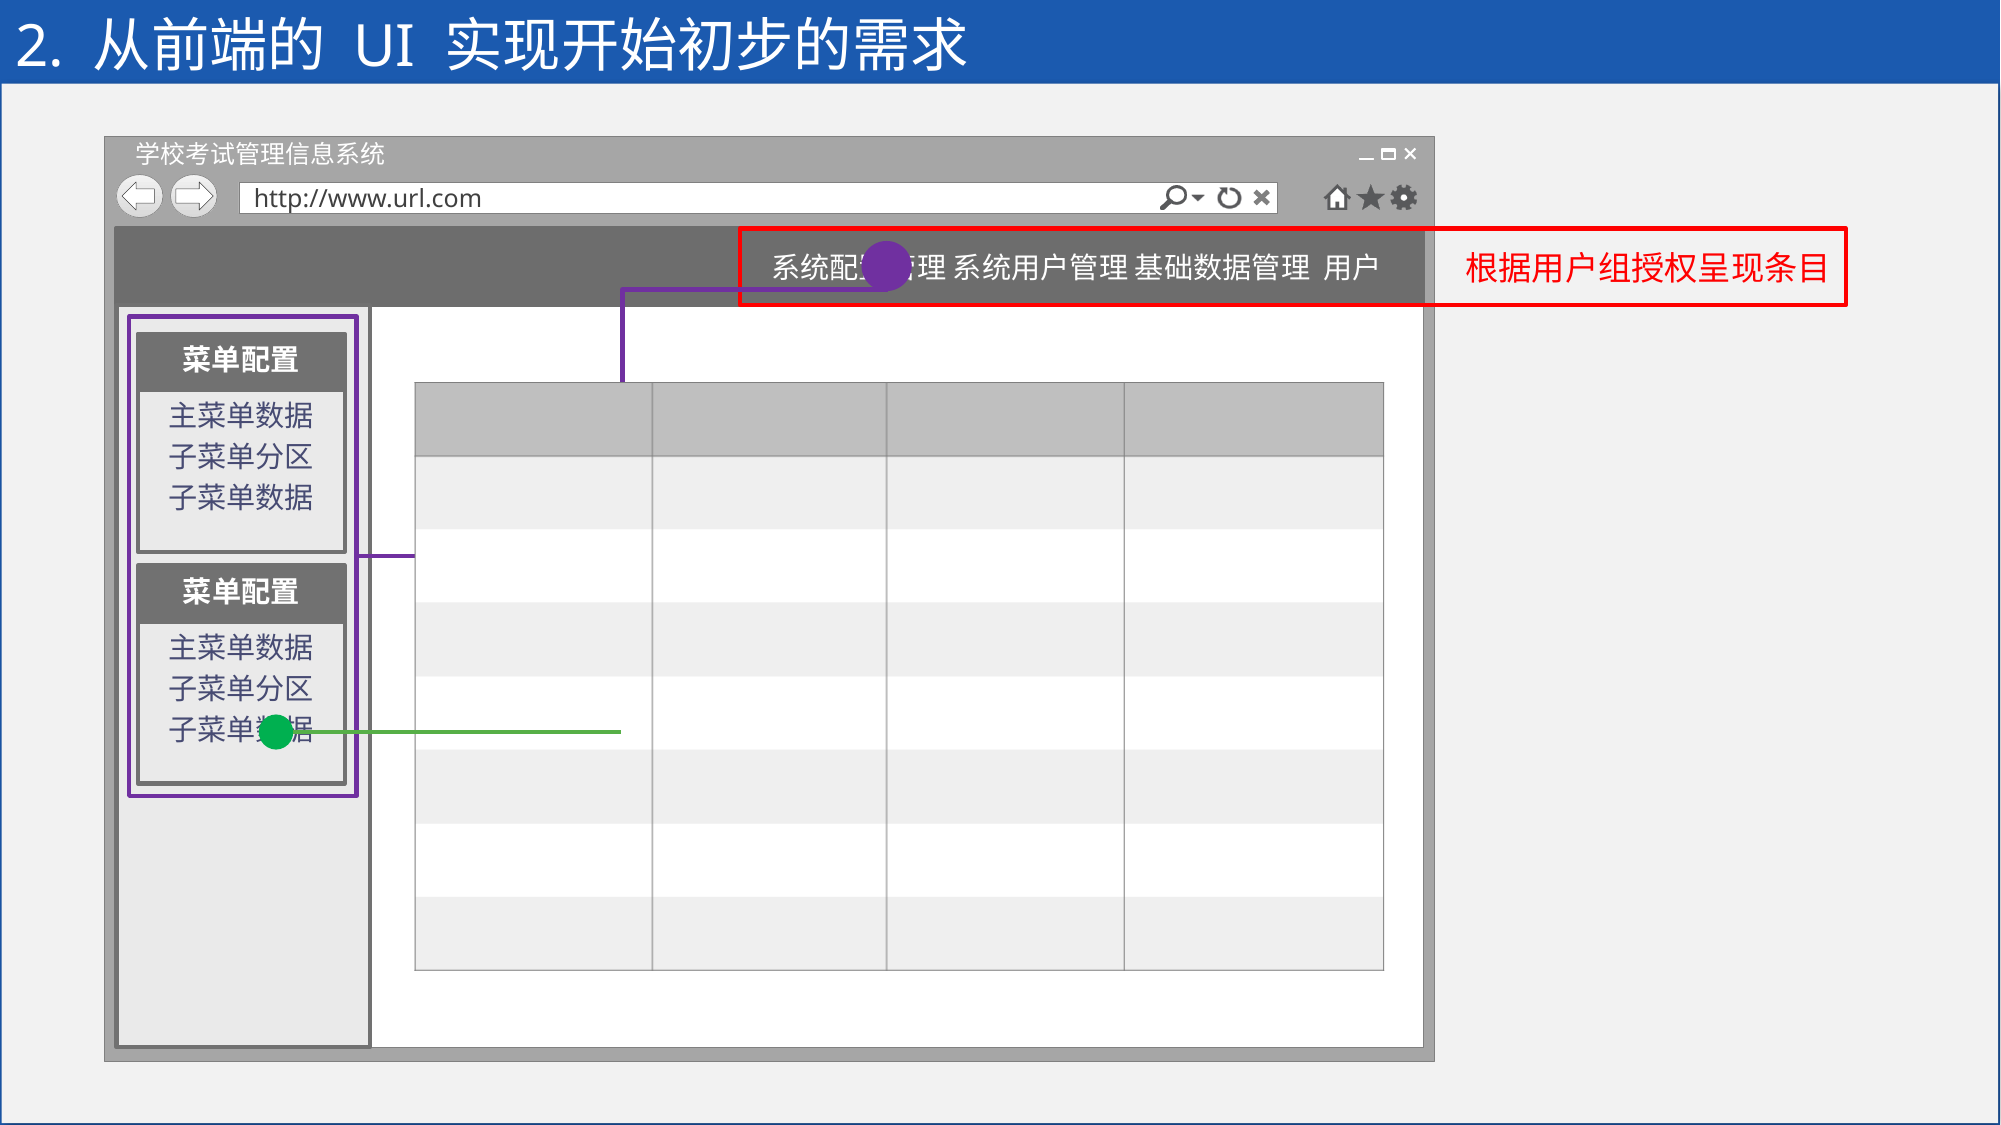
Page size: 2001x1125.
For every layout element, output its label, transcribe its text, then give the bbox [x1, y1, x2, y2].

title 2. 从前端的 UI 实现开始初步的需求 [0, 1, 2000, 84]
text_box 根据用户组授权呈现条目 [1439, 226, 1848, 307]
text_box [260, 381, 1385, 971]
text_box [104, 135, 1435, 1062]
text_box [128, 242, 1174, 797]
